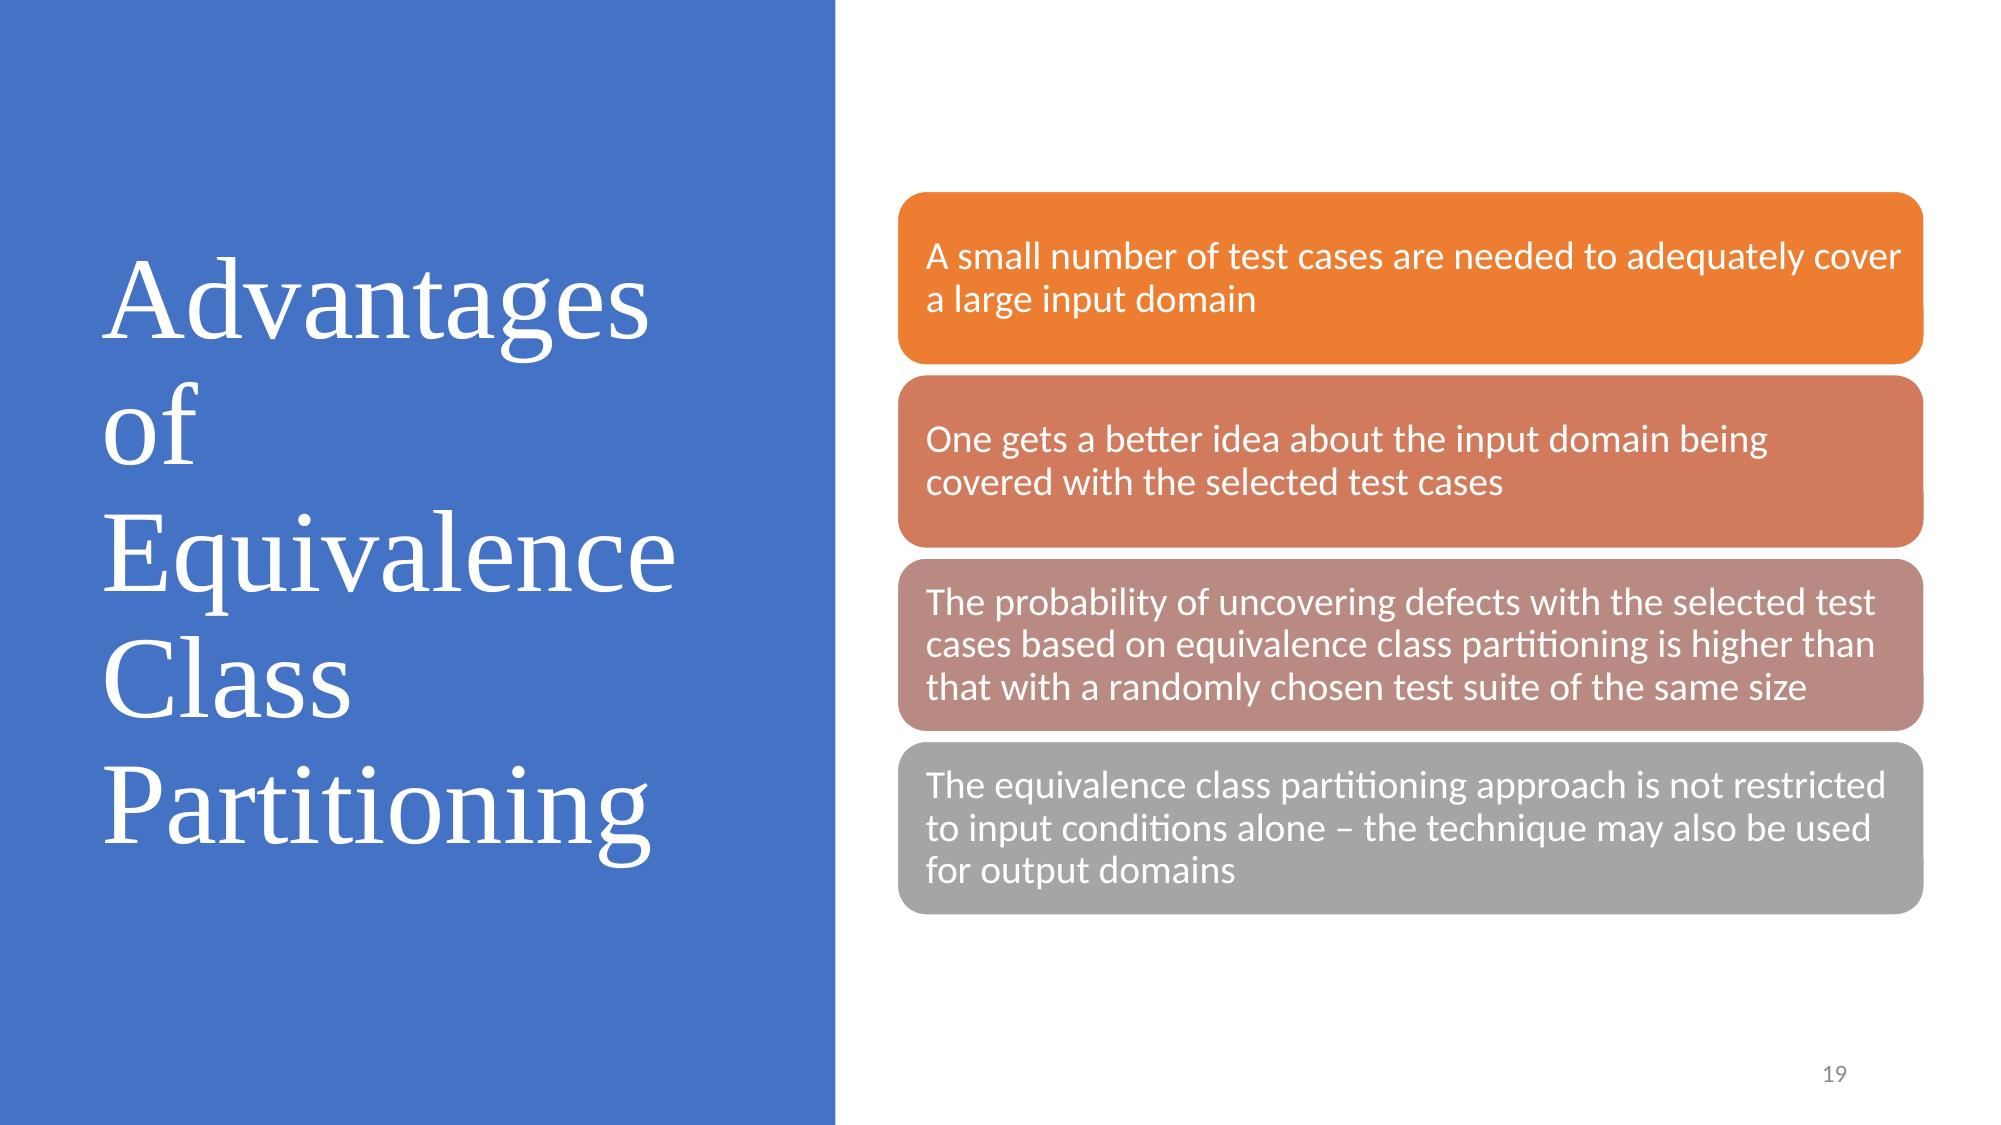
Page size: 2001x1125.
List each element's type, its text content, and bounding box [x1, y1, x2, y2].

title Advantages of Equivalence Class Partitioning [86, 101, 711, 1005]
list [897, 101, 1925, 1005]
text_box [0, 0, 836, 1125]
slide_number 19 [1412, 1042, 1863, 1103]
